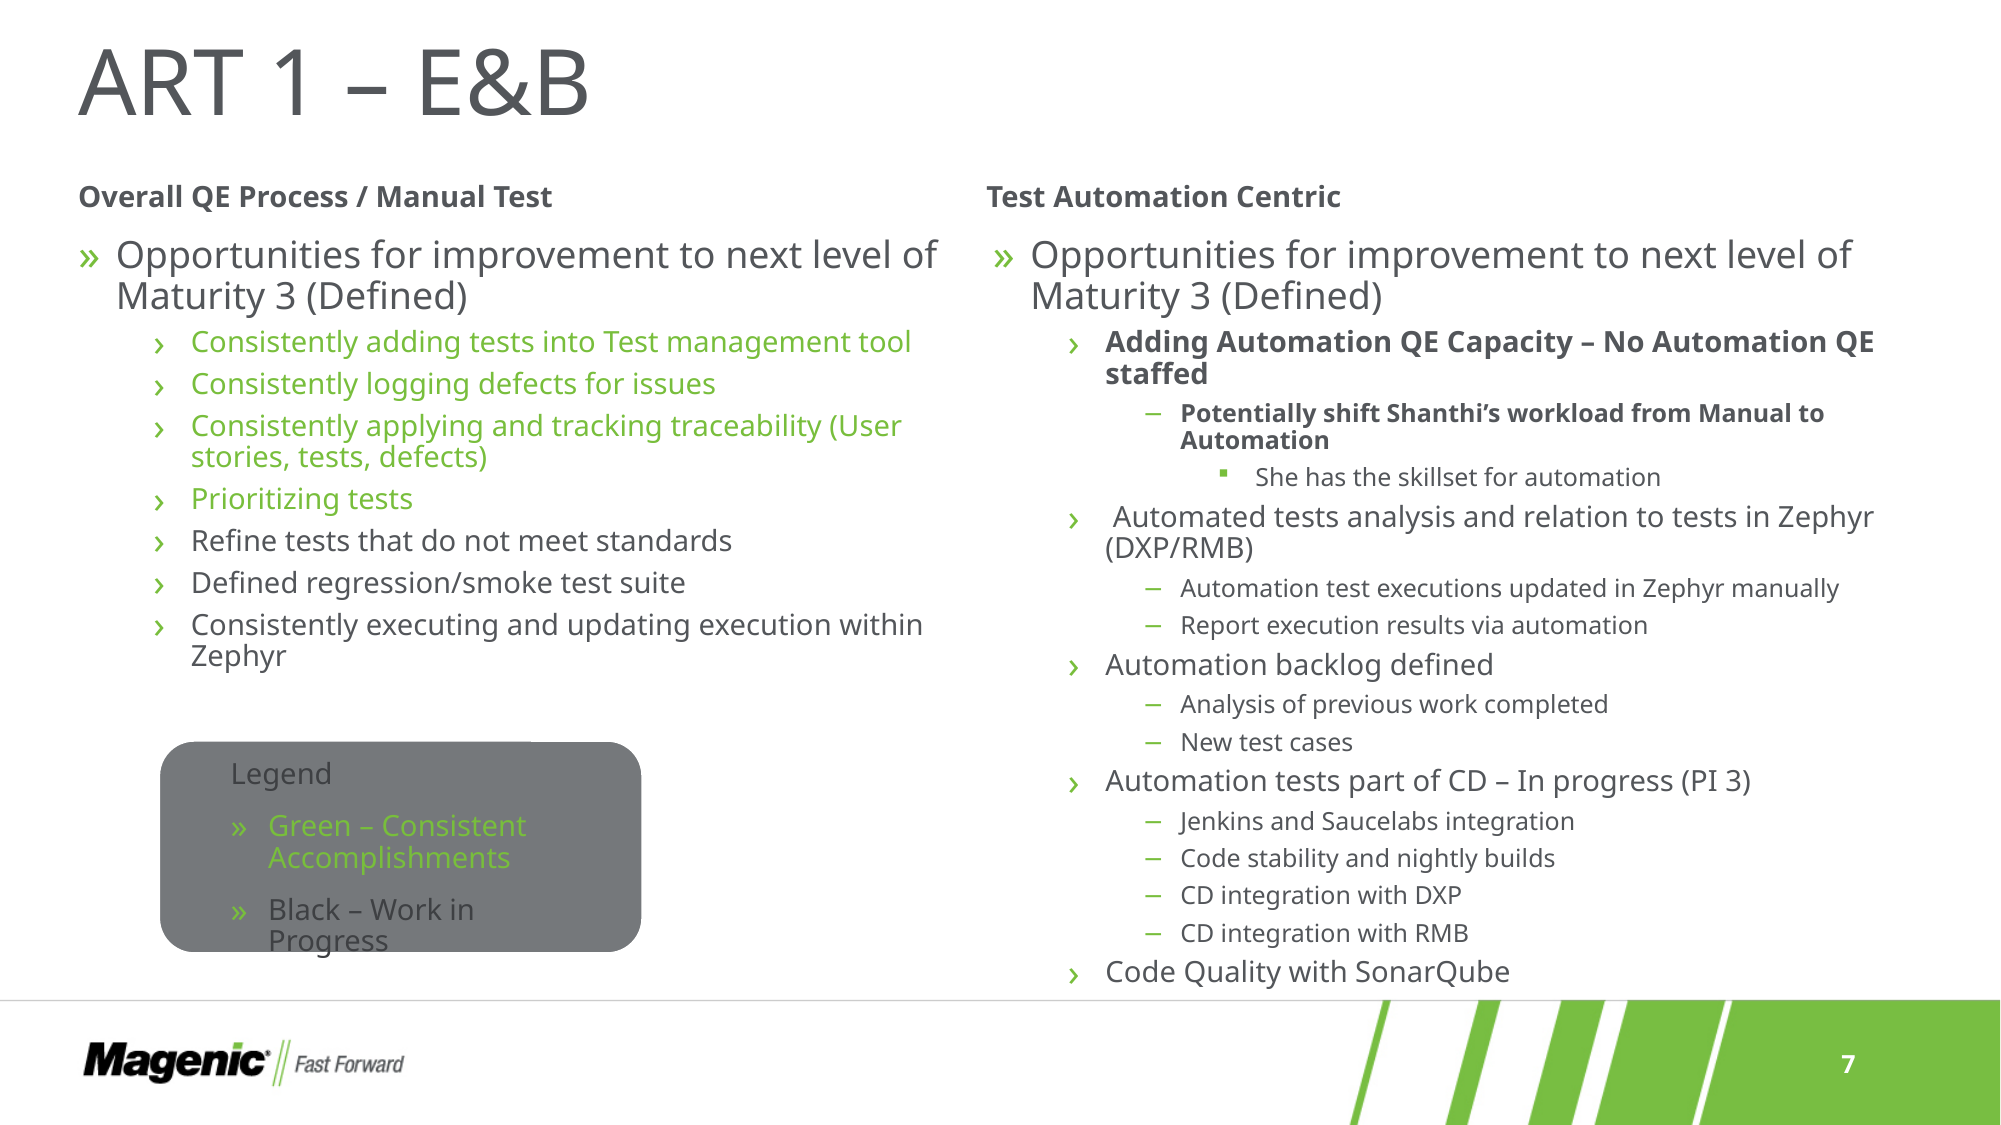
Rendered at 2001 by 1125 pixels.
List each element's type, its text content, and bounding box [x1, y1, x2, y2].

picture [0, 0, 2001, 1125]
text_box Opportunities for improvement to next level of Maturity 3 (Defined) Adding Automation QE Capacity – No Automation QE staffed Potentially shift Shanthi’s workload from Manual to Automation She has the skillset for automation Automated tests analysis and relation to tests in Zephyr (DXP/RMB) Automation test executions updated in Zephyr manually Report execution results via automation Automation backlog defined Analysis of previous work completed New test cases Automation tests part of CD – In progress (PI 3) Jenkins and Saucelabs integration Code stability and nightly builds CD integration with DXP CD integration with RMB Code Quality with SonarQube [977, 228, 1915, 1004]
text_box [156, 821, 645, 956]
text_box Test Automation Centric [971, 171, 1498, 221]
title ART 1 – E&B [63, 41, 1938, 131]
list Opportunities for improvement to next level of Maturity 3 (Defined) Consistently adding tests into Test management tool Consistently logging defects for issues Consistently applying and tracking traceability (User stories, tests, defects) Prioritizing tests Refine tests that do not meet standards Defined regression/smoke test suite Consistently executing and updating execution within Zephyr [63, 228, 977, 821]
text_box Legend Green – Consistent Accomplishments Black – Work in Progress [215, 751, 592, 954]
text_box Overall QE Process / Manual Test [63, 171, 590, 221]
